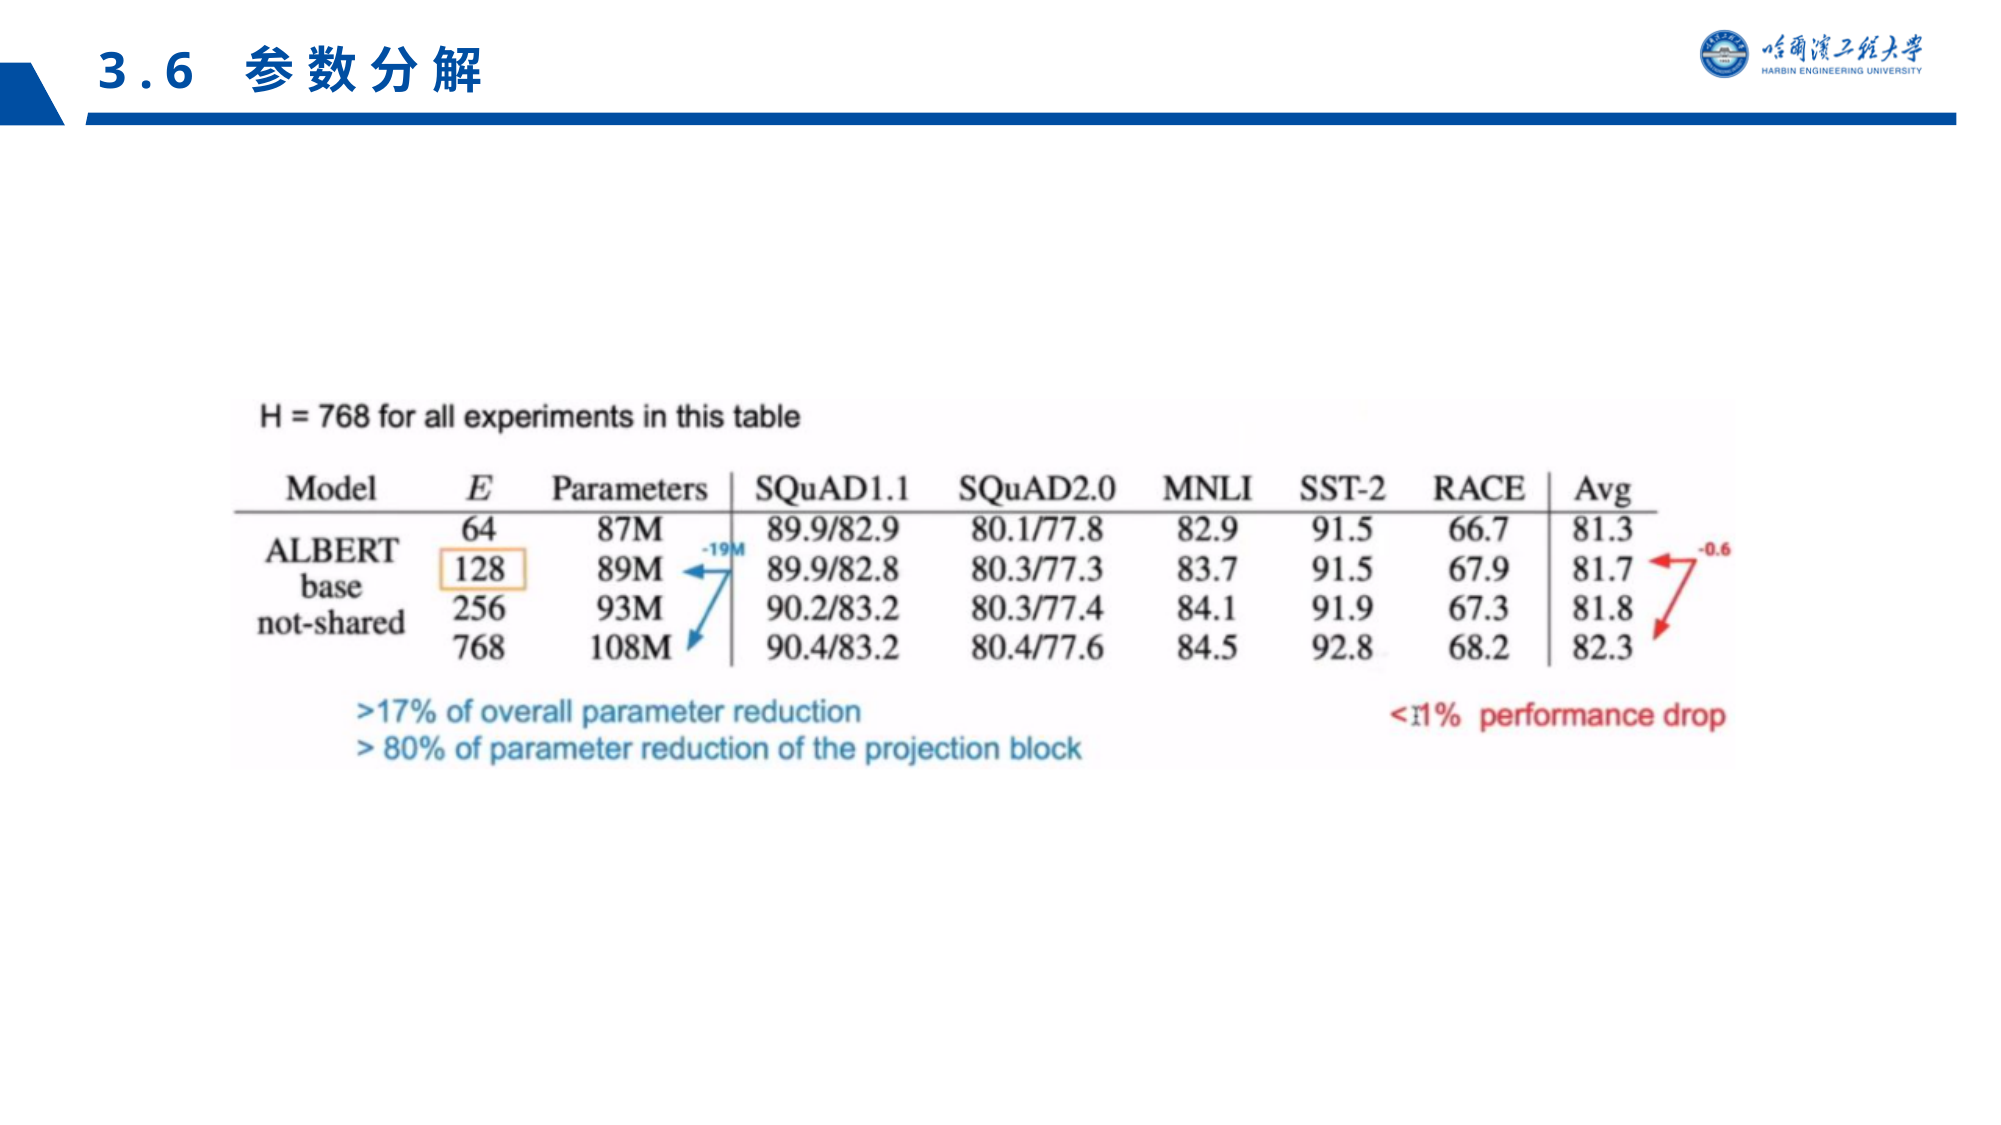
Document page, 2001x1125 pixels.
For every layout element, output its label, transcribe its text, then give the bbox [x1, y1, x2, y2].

text_box [84, 111, 1958, 127]
text_box [0, 61, 67, 127]
picture [214, 373, 1762, 785]
picture [1689, 22, 1933, 86]
text_box 3.6 参数分解 [98, 37, 891, 101]
